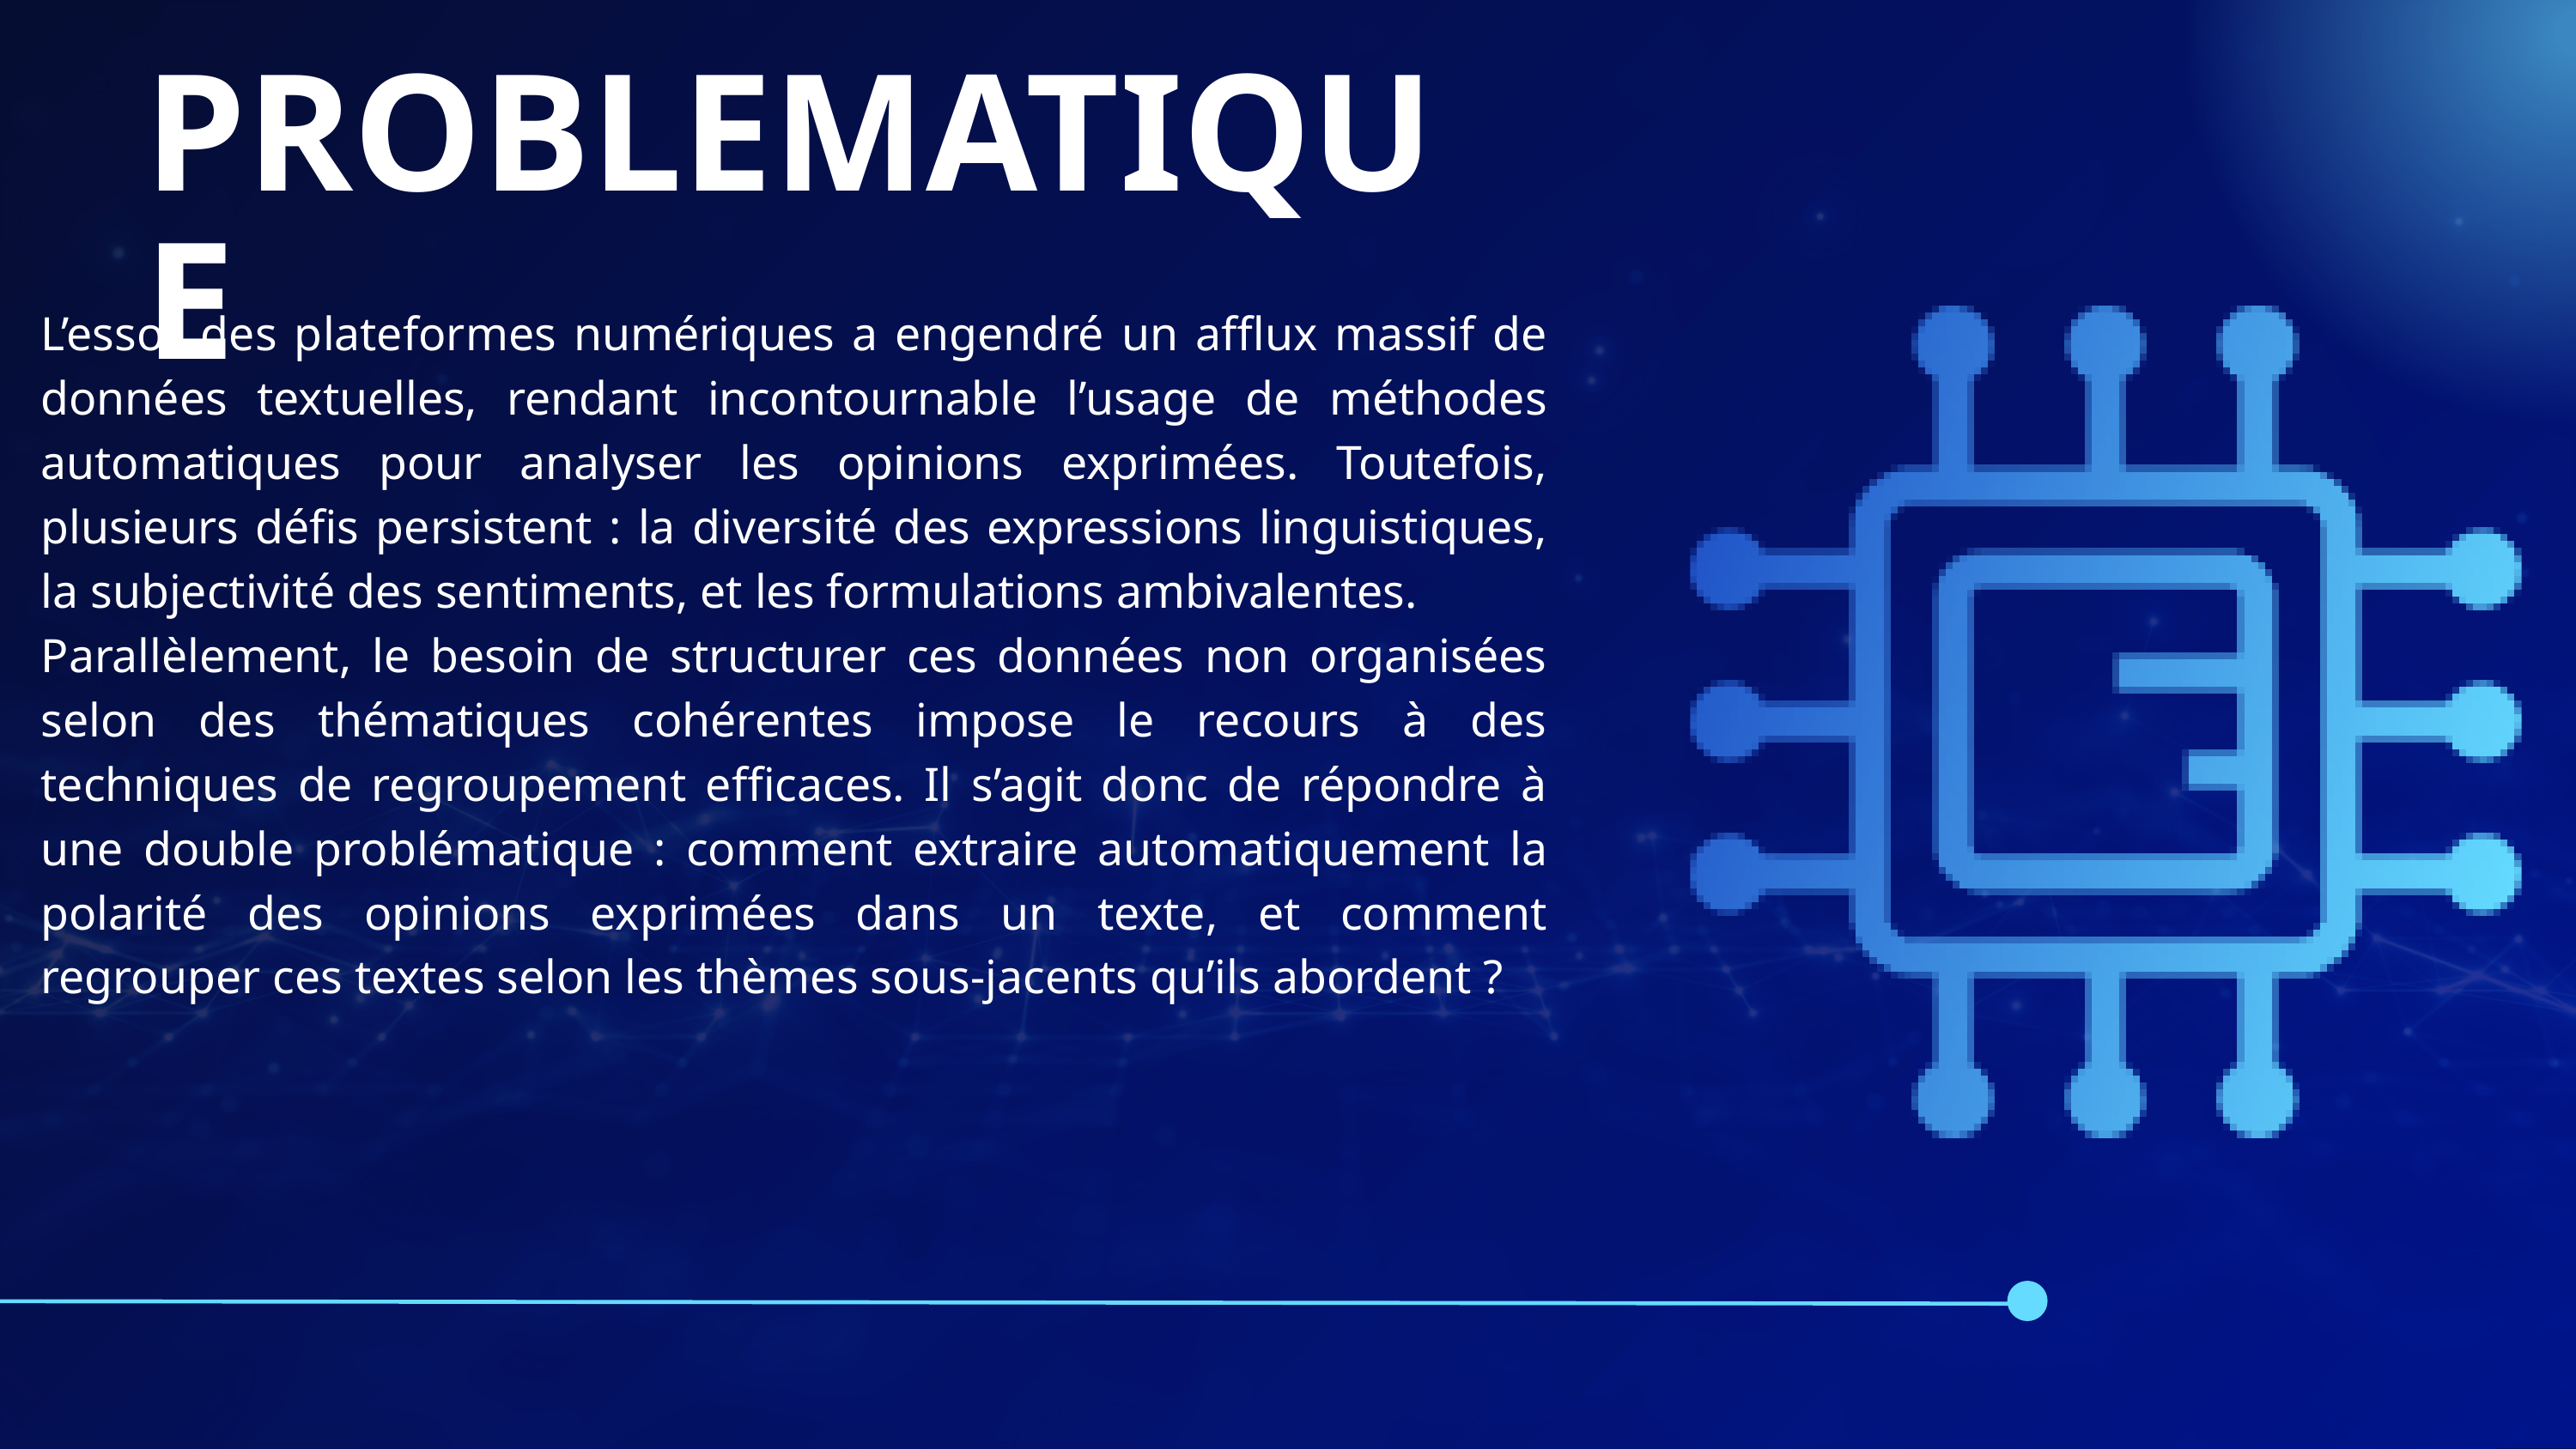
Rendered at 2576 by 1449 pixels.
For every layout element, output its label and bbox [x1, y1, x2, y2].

text_box [2007, 1280, 2048, 1322]
text_box [0, 0, 2576, 1449]
